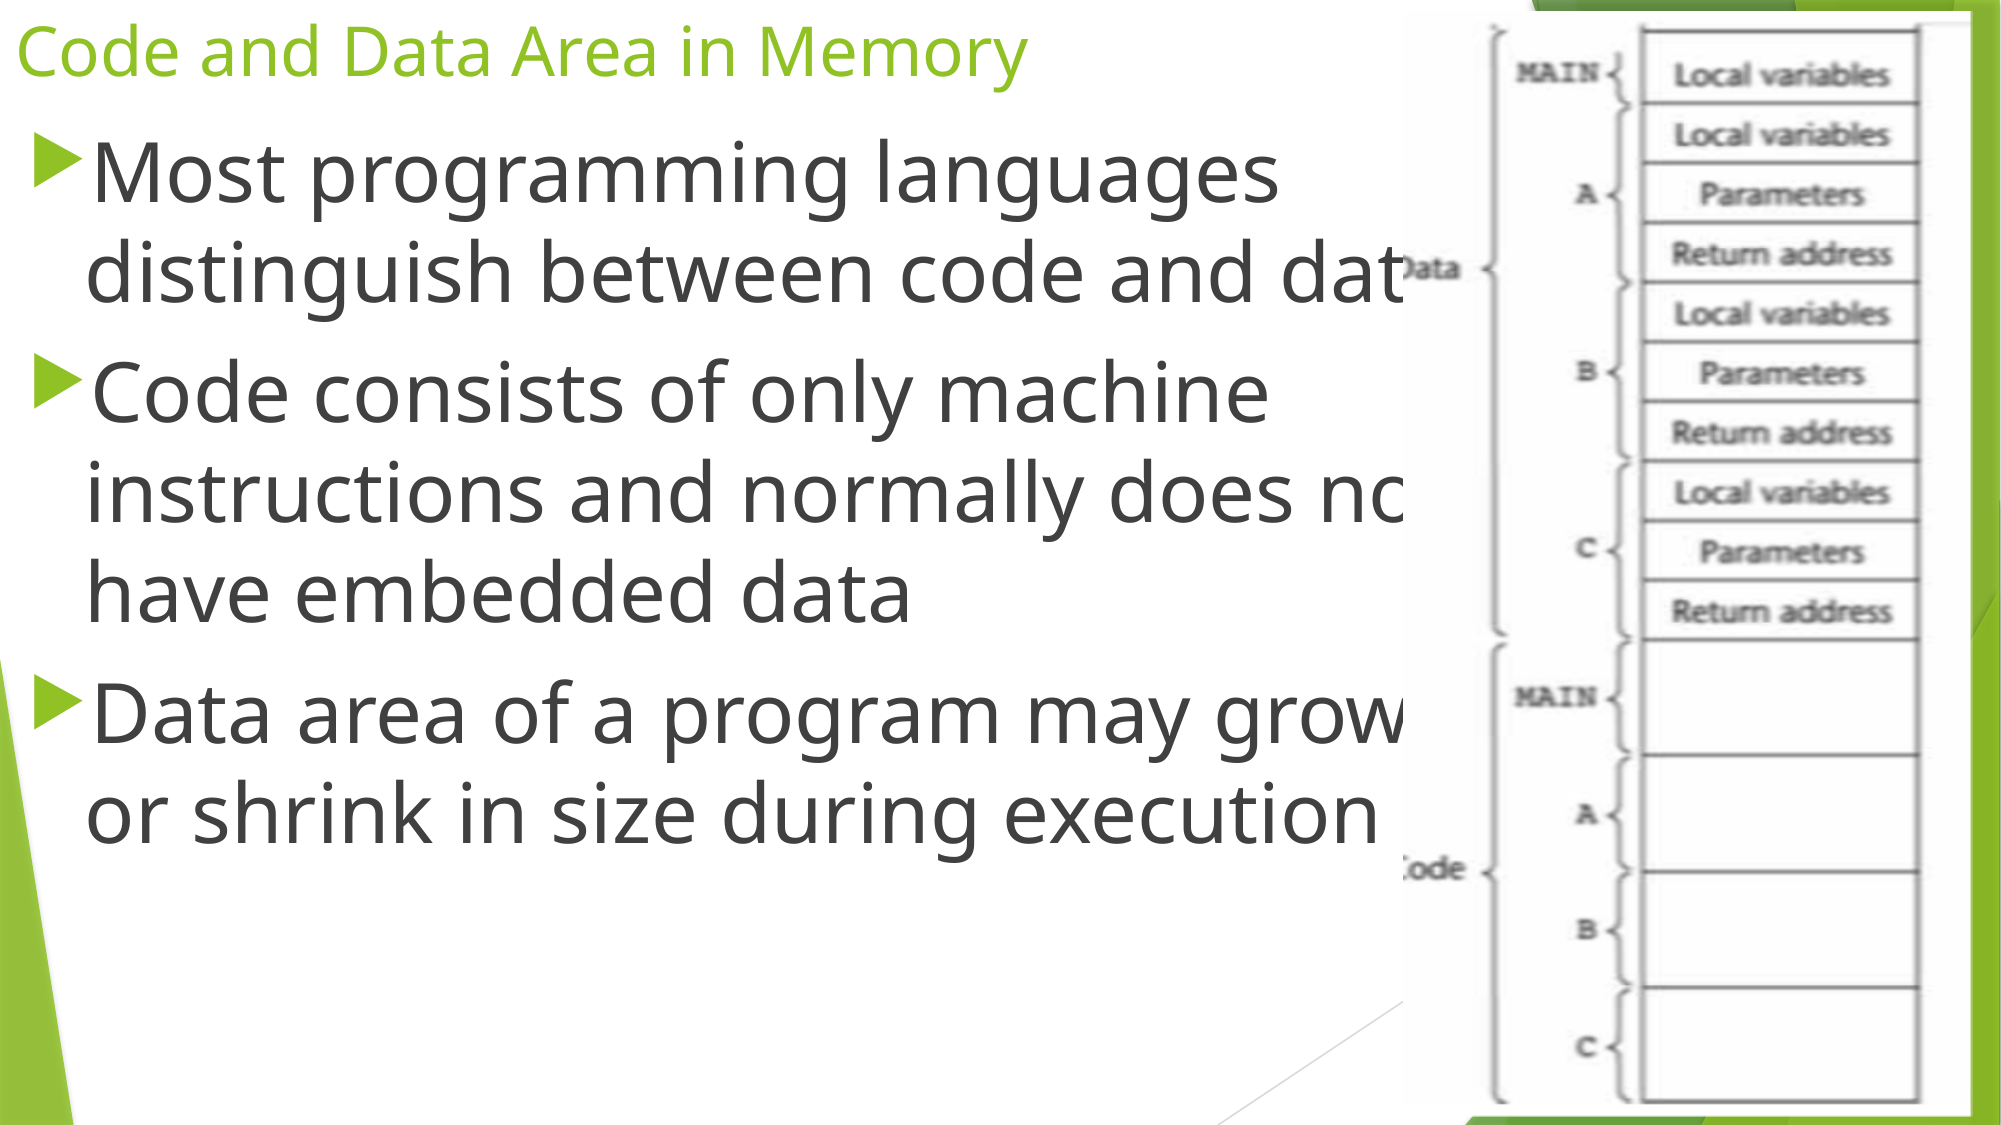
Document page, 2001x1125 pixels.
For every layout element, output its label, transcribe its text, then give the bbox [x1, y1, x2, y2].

picture [1403, 10, 1973, 1118]
title Code and Data Area in Memory [0, 0, 1411, 98]
list Most programming languages distinguish between code and data  Code consists of only machine instructions and normally does not have embedded data Data area of a program may grow or shrink in size during execution [13, 111, 1398, 1103]
